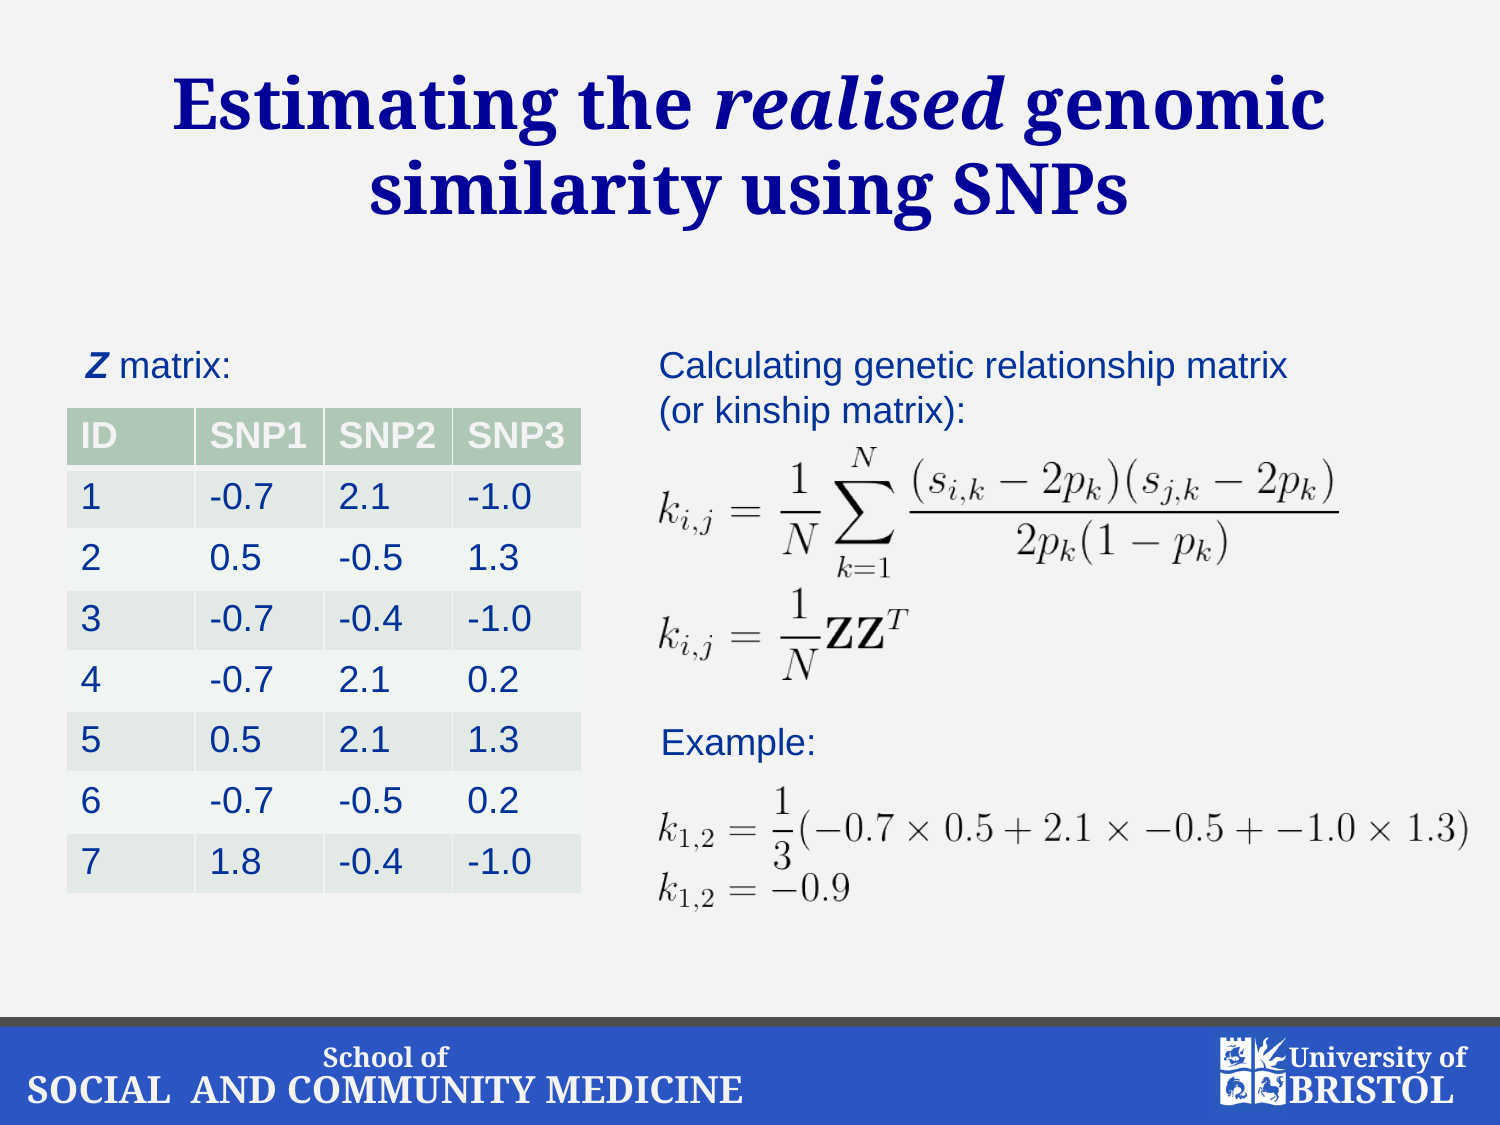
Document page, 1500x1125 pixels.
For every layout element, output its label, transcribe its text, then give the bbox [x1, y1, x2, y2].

text_box Example: [645, 710, 832, 771]
table_cell -0.7 [196, 471, 323, 528]
table_cell 0.5 [196, 712, 323, 771]
table_cell 2.1 [325, 651, 452, 710]
table_header SNP3 [453, 408, 581, 465]
table_cell -0.7 [196, 773, 323, 832]
table_cell 1.3 [453, 712, 581, 771]
table_cell -1.0 [453, 471, 581, 528]
picture [1214, 1031, 1288, 1113]
text_box Z matrix: [70, 333, 247, 394]
table_cell -0.5 [325, 530, 452, 589]
table_cell 7 [67, 834, 194, 893]
table_header SNP1 [196, 408, 323, 465]
table_header SNP2 [325, 408, 452, 465]
table_cell 6 [67, 773, 194, 832]
picture [657, 786, 1468, 913]
table_cell 1 [67, 471, 194, 528]
table_cell 3 [67, 591, 194, 650]
table_cell 2.1 [325, 471, 452, 528]
text_box Calculating genetic relationship matrix (or kinship matrix): [643, 333, 1314, 439]
table_cell 4 [67, 651, 194, 710]
table_cell -1.0 [453, 591, 581, 650]
table_cell -0.5 [325, 773, 452, 832]
table_cell 2.1 [325, 712, 452, 771]
table_cell 1.8 [196, 834, 323, 893]
table_cell -0.4 [325, 834, 452, 893]
table_cell -1.0 [453, 834, 581, 893]
table_cell 1.3 [453, 530, 581, 589]
table_cell 0.2 [453, 651, 581, 710]
title Estimating the realised genomic similarity using SNPs [112, 49, 1388, 238]
table_header ID [67, 408, 194, 465]
table_cell 0.5 [196, 530, 323, 589]
table_cell -0.4 [325, 591, 452, 650]
table_cell 2 [67, 530, 194, 589]
picture [657, 447, 1339, 681]
table_cell -0.7 [196, 591, 323, 650]
table_cell -0.7 [196, 651, 323, 710]
table_cell 5 [67, 712, 194, 771]
table_cell 0.2 [453, 773, 581, 832]
